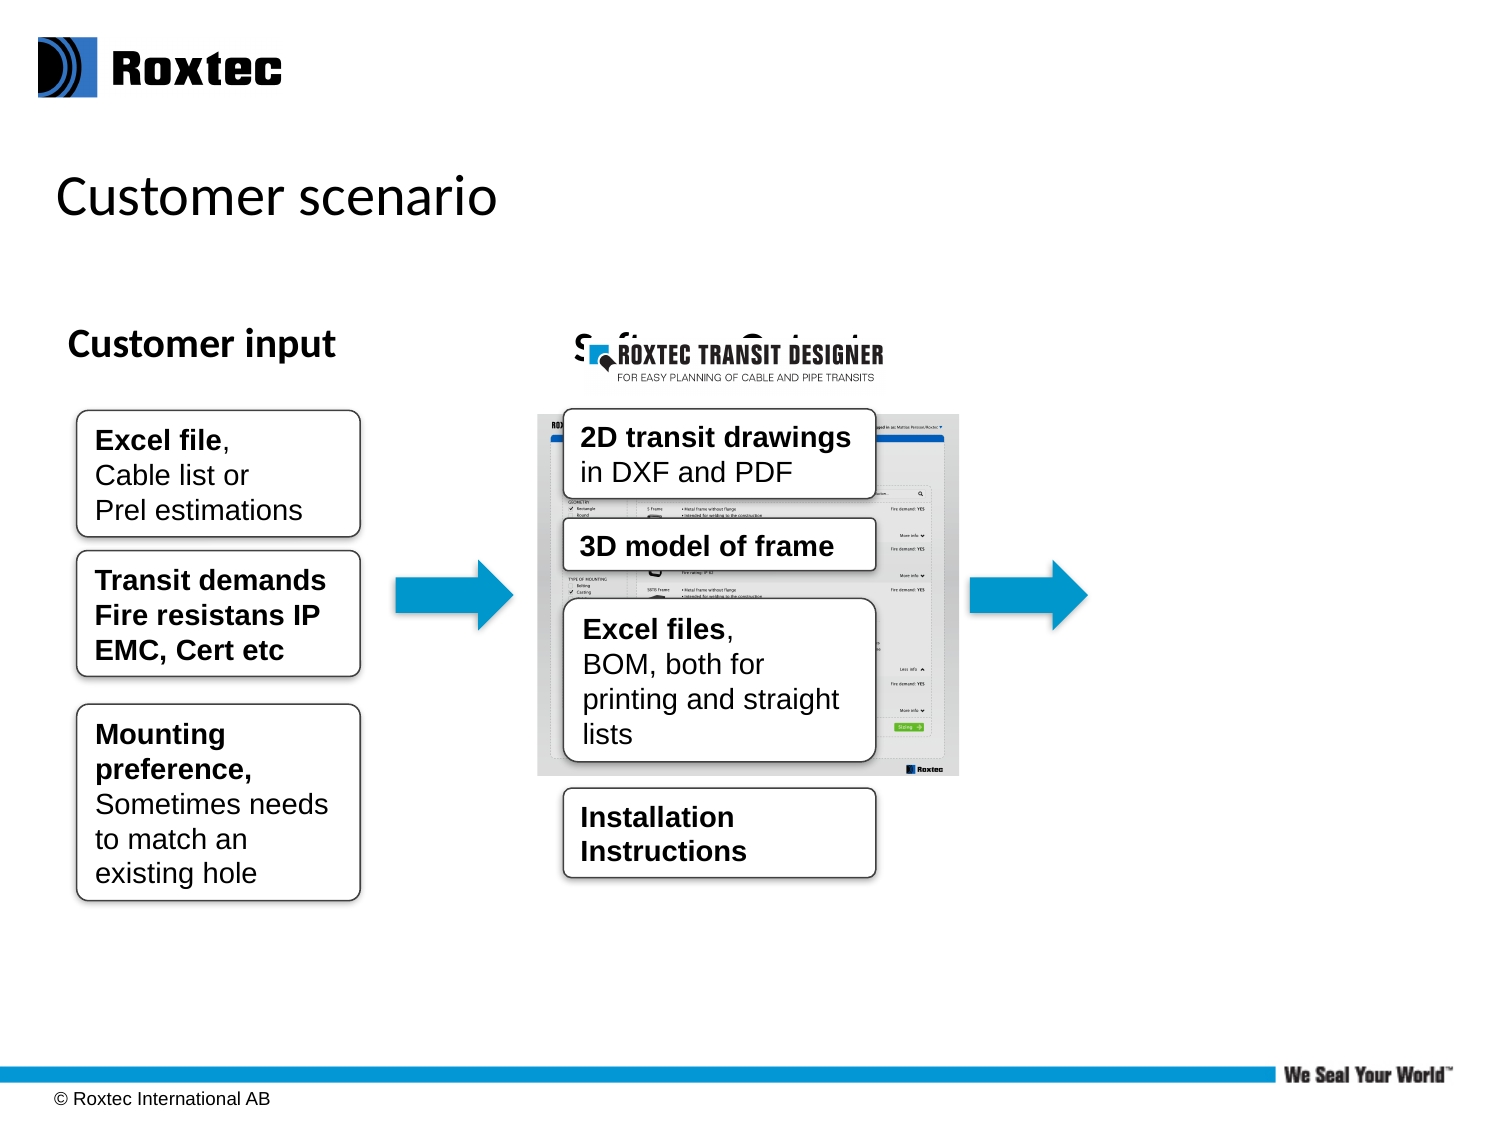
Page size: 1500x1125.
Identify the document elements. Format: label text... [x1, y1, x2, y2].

text_box Transit demands Fire resistans IP EMC, Cert etc [75, 549, 362, 678]
text_box Mounting preference, Sometimes needs to match an existing hole [75, 703, 362, 902]
text_box Customer input [53, 330, 443, 374]
picture [37, 37, 282, 98]
text_box Installation Instructions [562, 787, 877, 879]
text_box [394, 558, 515, 632]
list Customer scenario [41, 149, 1400, 338]
picture [584, 337, 886, 396]
text_box Software Output [559, 326, 918, 386]
text_box Excel file, Cable list or Prel estimations [75, 409, 362, 538]
picture [0, 1002, 1500, 1125]
text_box 2D transit drawings in DXF and PDF [564, 408, 875, 412]
picture [537, 414, 960, 777]
text_box [969, 558, 1089, 632]
